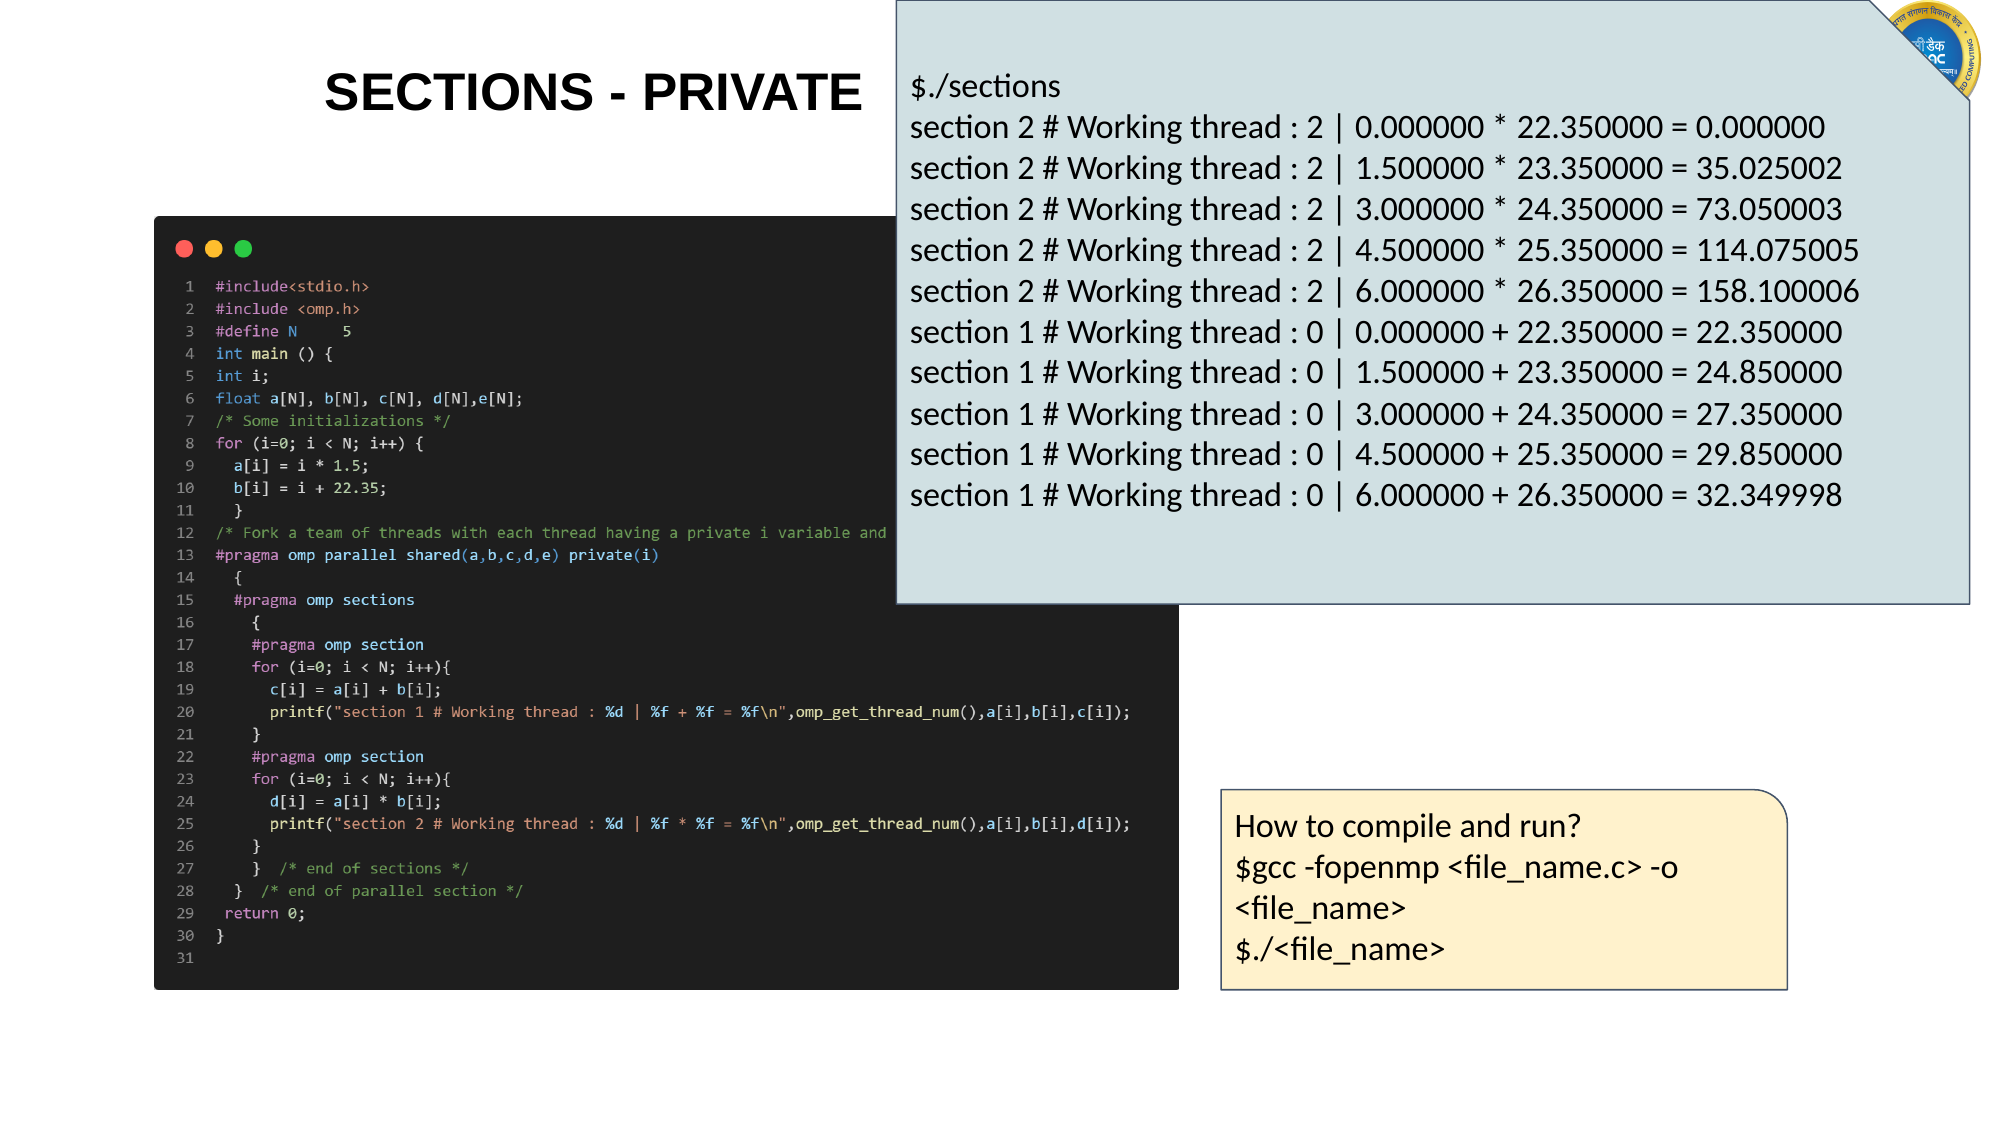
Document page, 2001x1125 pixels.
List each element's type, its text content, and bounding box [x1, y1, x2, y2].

list [209, 605, 1560, 1111]
title SECTIONS - PRIVATE [324, 44, 896, 141]
text_box $./sections section 2 # Working thread : 2 | 0.000000 * 22.350000 = 0.000000 section 2 # Working thread : 2 | 1.500000 * 23.350000 = 35.025002 section 2 # Working thread : 2 | 3.000000 * 24.350000 = 73.050003 section 2 # Working thread : 2 | 4.500000 * 25.350000 = 114.075005 section 2 # Working thread : 2 | 6.000000 * 26.350000 = 158.100006 section 1 # Working thread : 0 | 0.000000 + 22.350000 = 22.350000 section 1 # Working thread : 0 | 1.500000 + 23.350000 = 24.850000 section 1 # Working thread : 0 | 3.000000 + 24.350000 = 27.350000 section 1 # Working thread : 0 | 4.500000 + 25.350000 = 29.850000 section 1 # Working thread : 0 | 6.000000 + 26.350000 = 32.349998 [896, 0, 1970, 605]
picture [154, 215, 1179, 991]
picture [1888, 0, 1982, 99]
text_box How to compile and run? $gcc -fopenmp <file_name.c> -o <file_name> $./<file_name> [1221, 789, 1788, 990]
